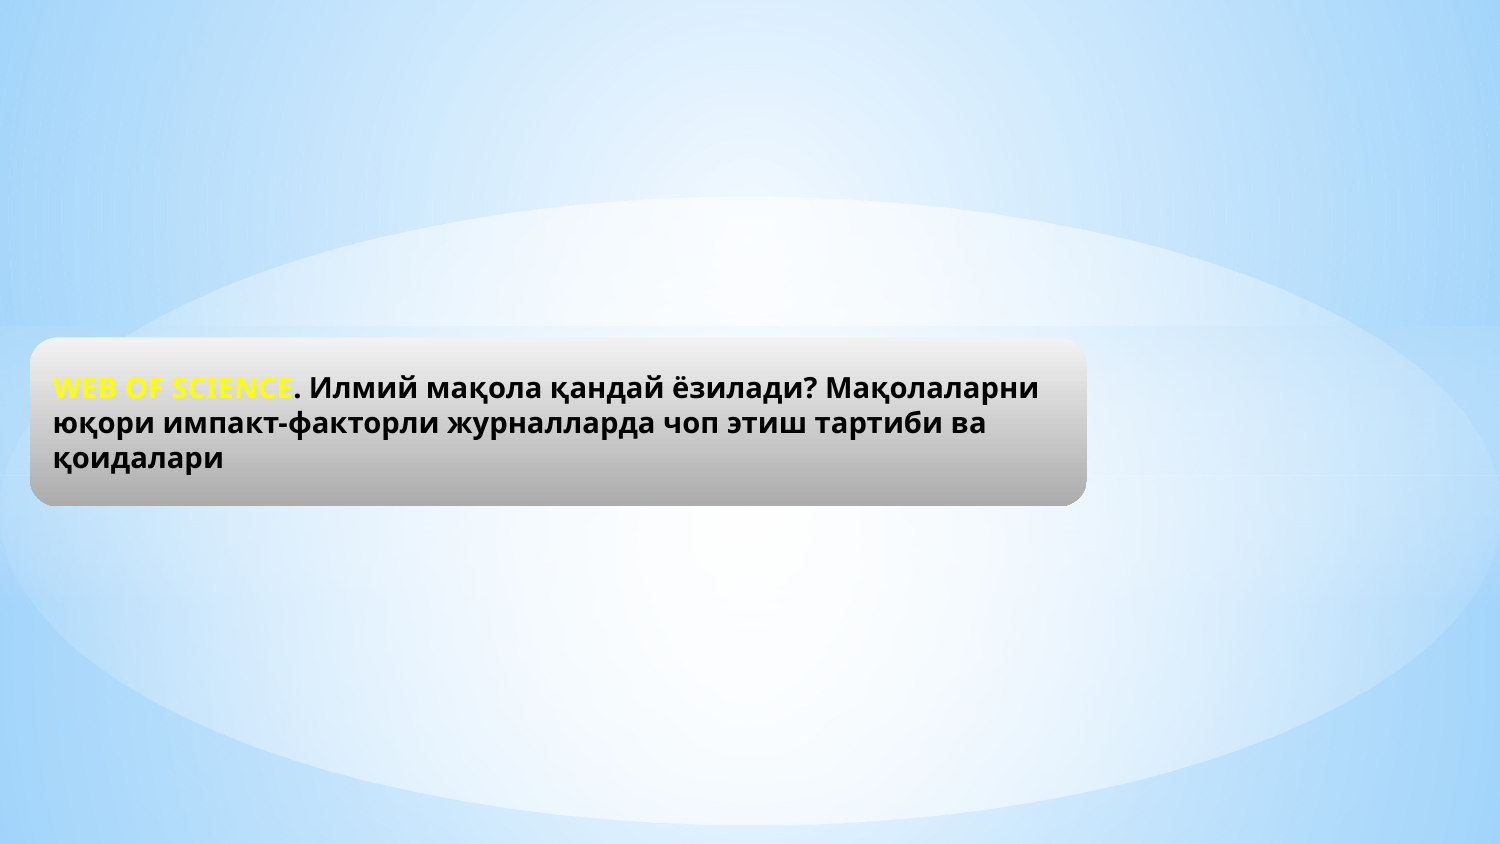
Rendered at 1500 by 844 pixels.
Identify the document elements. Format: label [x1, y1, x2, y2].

text_box [29, 337, 1088, 507]
